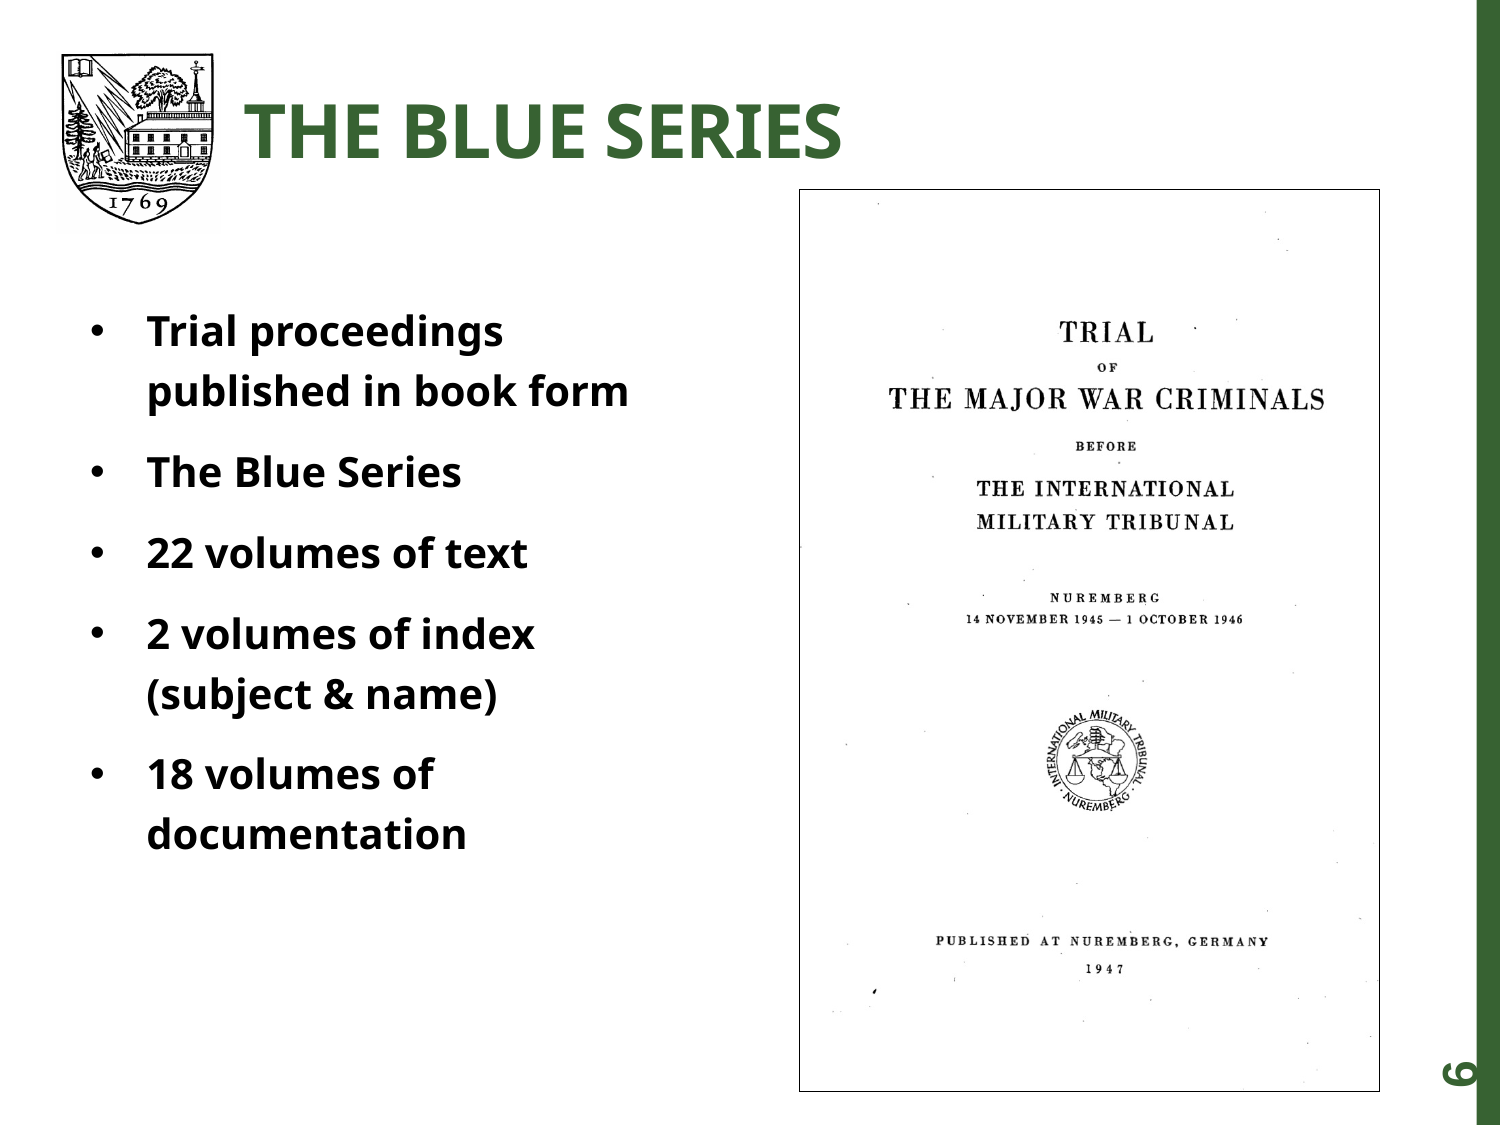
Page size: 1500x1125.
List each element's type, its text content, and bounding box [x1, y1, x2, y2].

slide_number 6 [1427, 887, 1488, 1104]
picture [799, 189, 1381, 1093]
picture [56, 51, 221, 234]
list Trial proceedings published in book form The Blue Series 22 volumes of text 2 volumes of index (subject & name) 18 volumes of documentation [75, 287, 728, 1005]
title The Blue Series [228, 47, 1484, 181]
